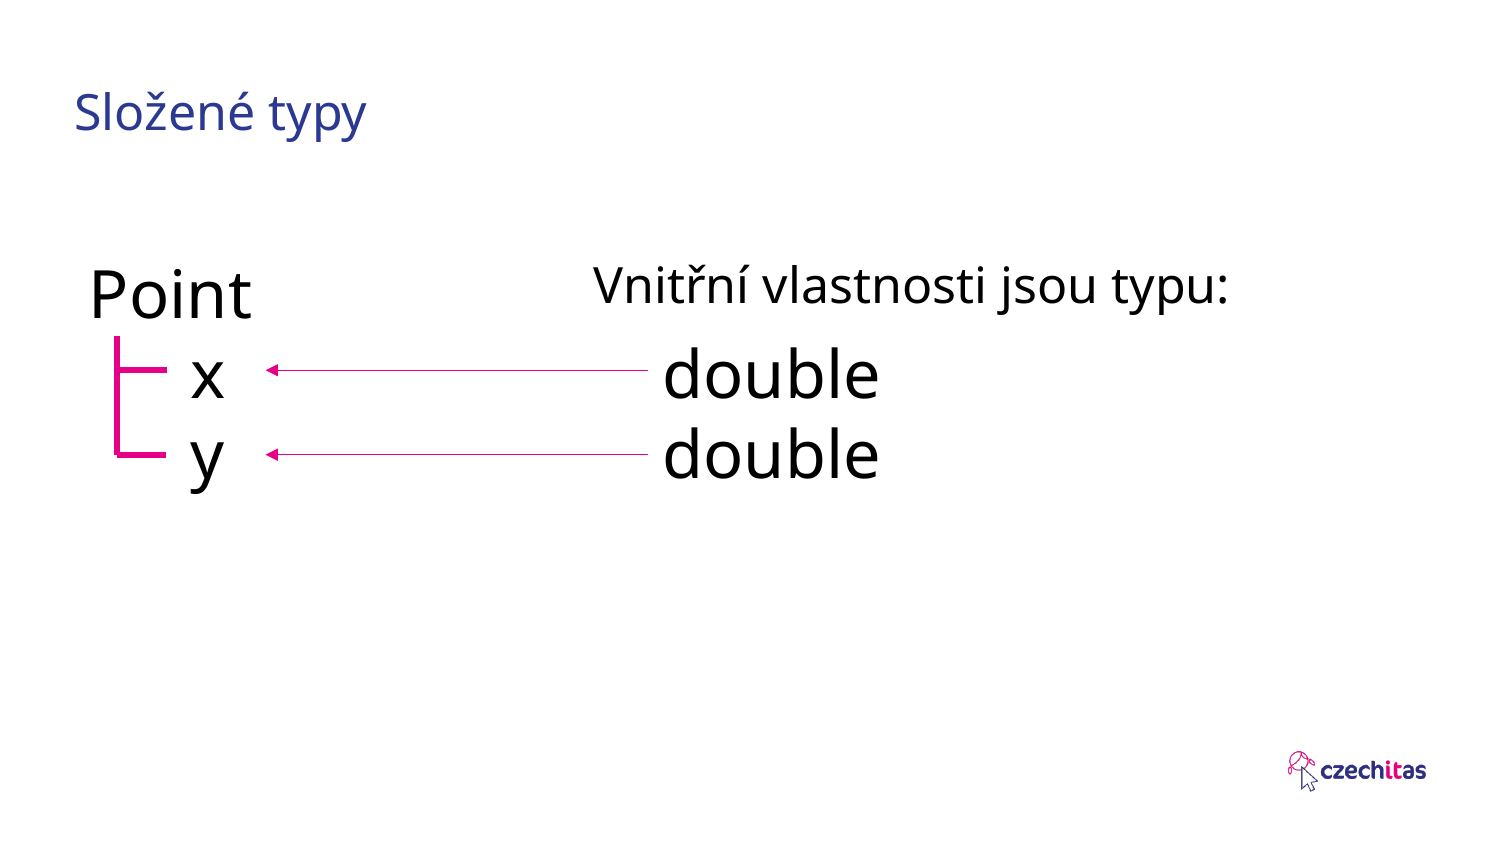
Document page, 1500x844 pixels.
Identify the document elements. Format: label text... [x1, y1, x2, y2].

text_box Vnitřní vlastnosti jsou typu: [578, 246, 1357, 322]
text_box Point x double y double [74, 244, 1005, 600]
title Složené typy [74, 71, 1426, 148]
picture [1287, 751, 1426, 792]
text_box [116, 335, 168, 455]
